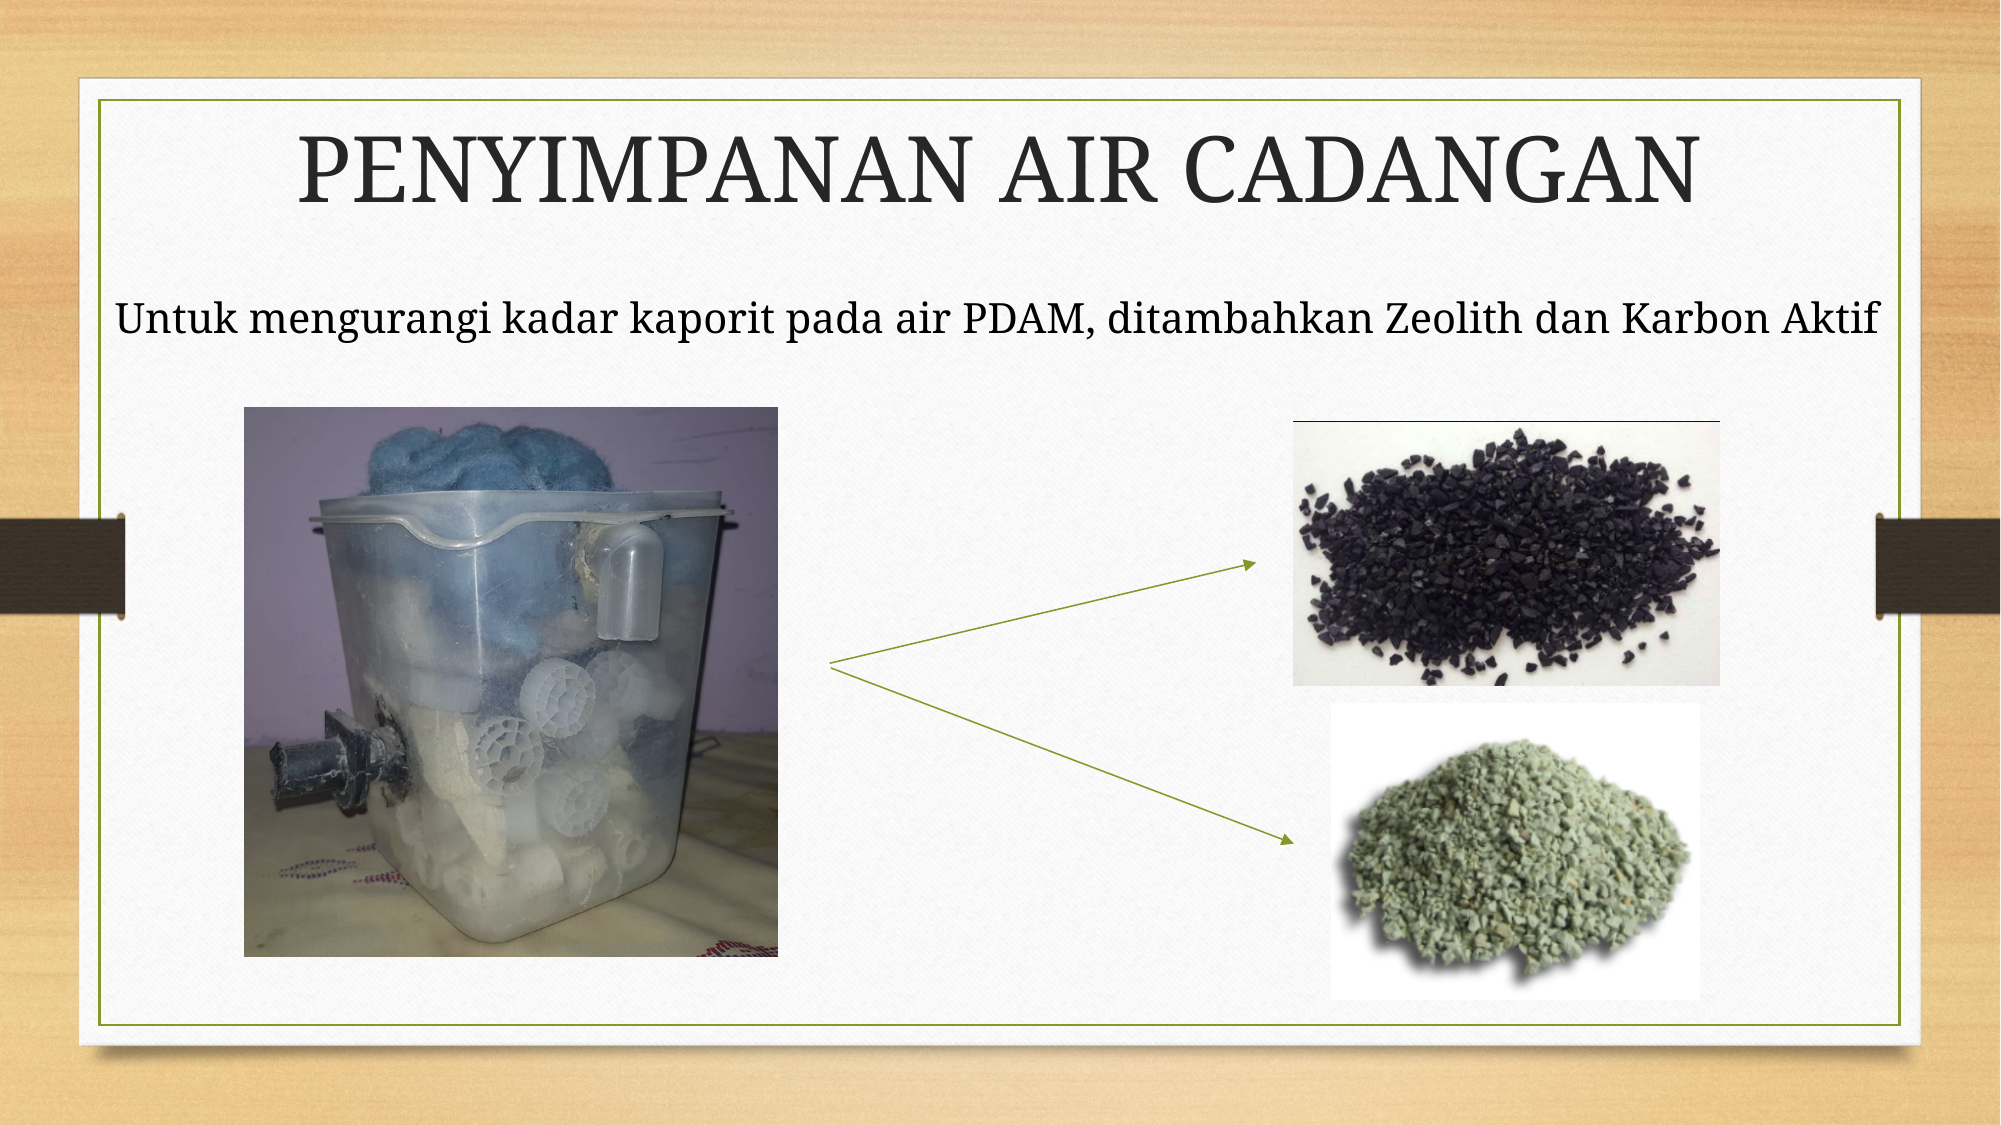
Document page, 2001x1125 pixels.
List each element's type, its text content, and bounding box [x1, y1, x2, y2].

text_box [830, 667, 1295, 844]
text_box PENYIMPANAN AIR CADANGAN [212, 103, 1788, 284]
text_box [829, 562, 1257, 664]
text_box Untuk mengurangi kadar kaporit pada air PDAM, ditambahkan Zeolith dan Karbon Aktif [100, 284, 1895, 350]
picture [0, 0, 2001, 1125]
